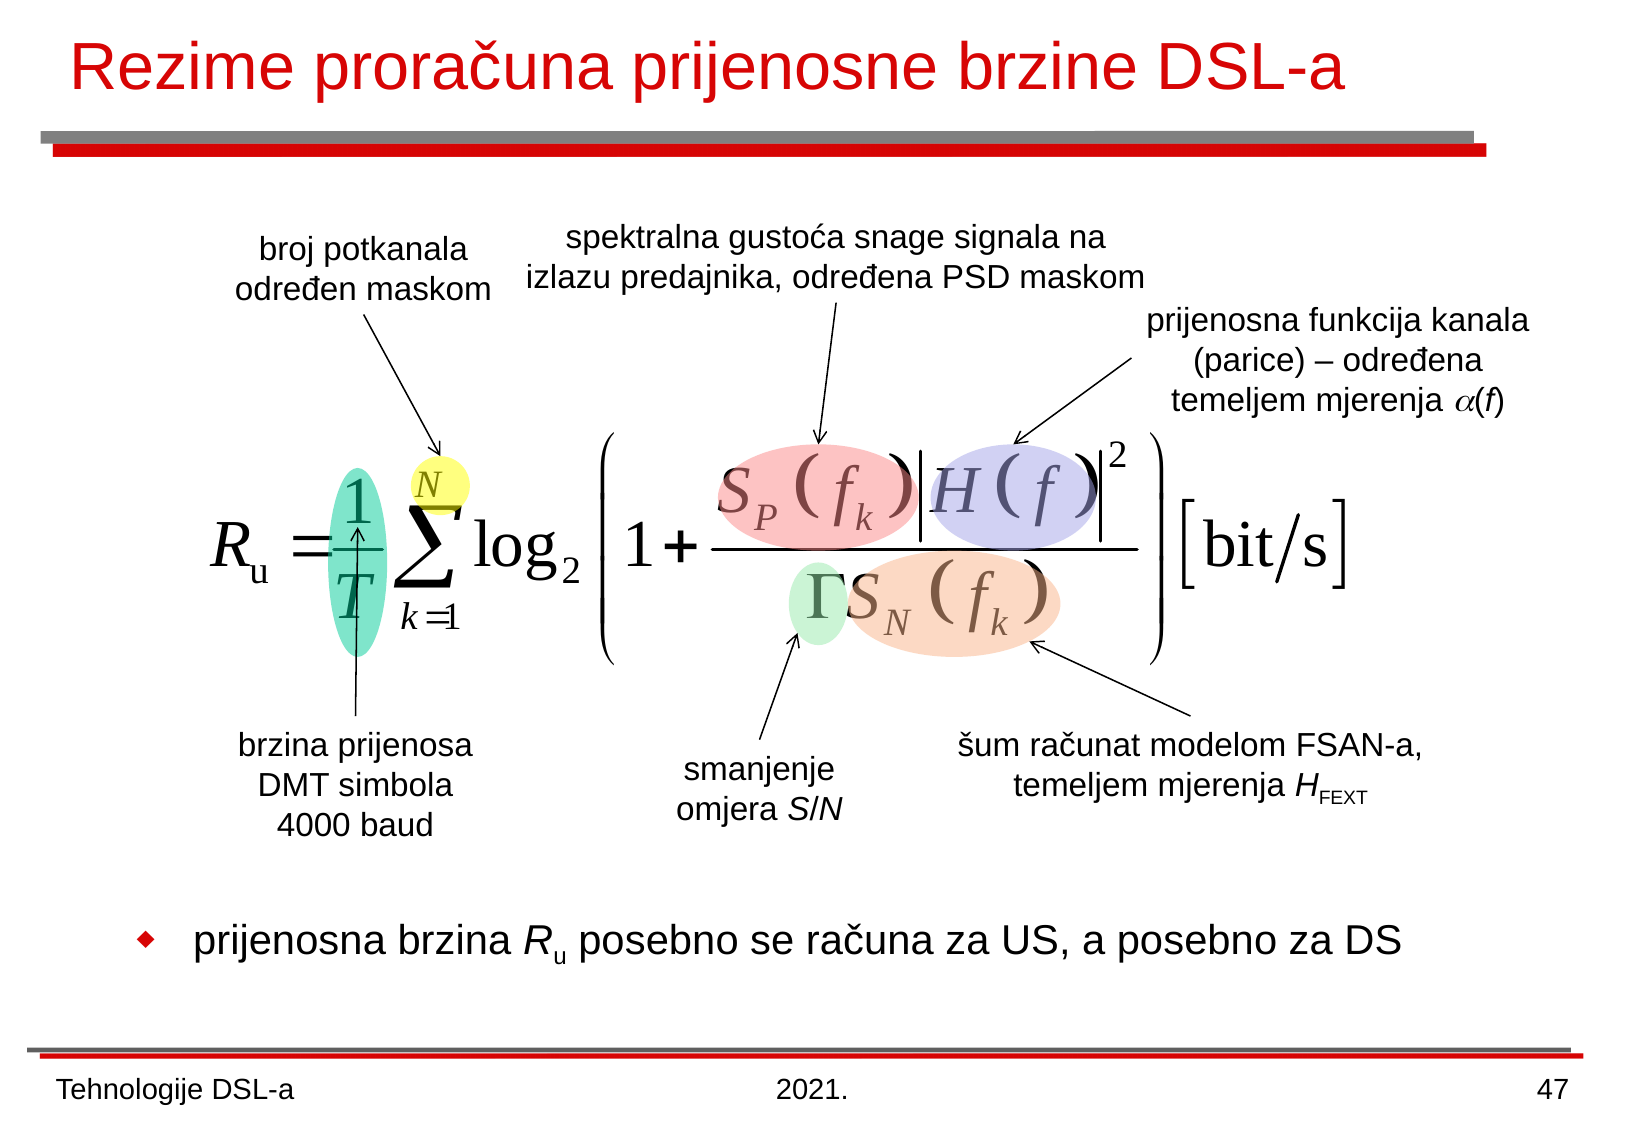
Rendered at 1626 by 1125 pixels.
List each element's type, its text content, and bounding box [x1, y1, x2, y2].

slide_number 47 [1245, 1062, 1585, 1125]
text_box spektralna gustoća snage signala na izlazu predajnika, određena PSD maskom [505, 208, 1167, 303]
text_box prijenosna funkcija kanala (parice) – određena temeljem mjerenja (f) [1131, 290, 1545, 426]
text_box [1013, 358, 1132, 445]
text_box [363, 315, 441, 457]
text_box šum računat modelom FSAN-a, temeljem mjerenja HFEXT [907, 716, 1474, 817]
text_box broj potkanala određen maskom [210, 219, 518, 315]
footer Tehnologije DSL-a [40, 1062, 556, 1125]
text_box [759, 632, 798, 740]
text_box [197, 420, 1365, 678]
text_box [818, 303, 837, 445]
list prijenosna brzina Ru posebno se računa za US, a posebno za DS [121, 904, 1504, 1036]
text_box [1029, 641, 1191, 717]
text_box brzina prijenosa DMT simbola 4000 baud [222, 715, 488, 851]
title Rezime proračuna prijenosne brzine DSL-a [53, 0, 1436, 126]
text_box smanjenje omjera S/N [635, 739, 884, 835]
slide_number 2021. [642, 1062, 982, 1125]
